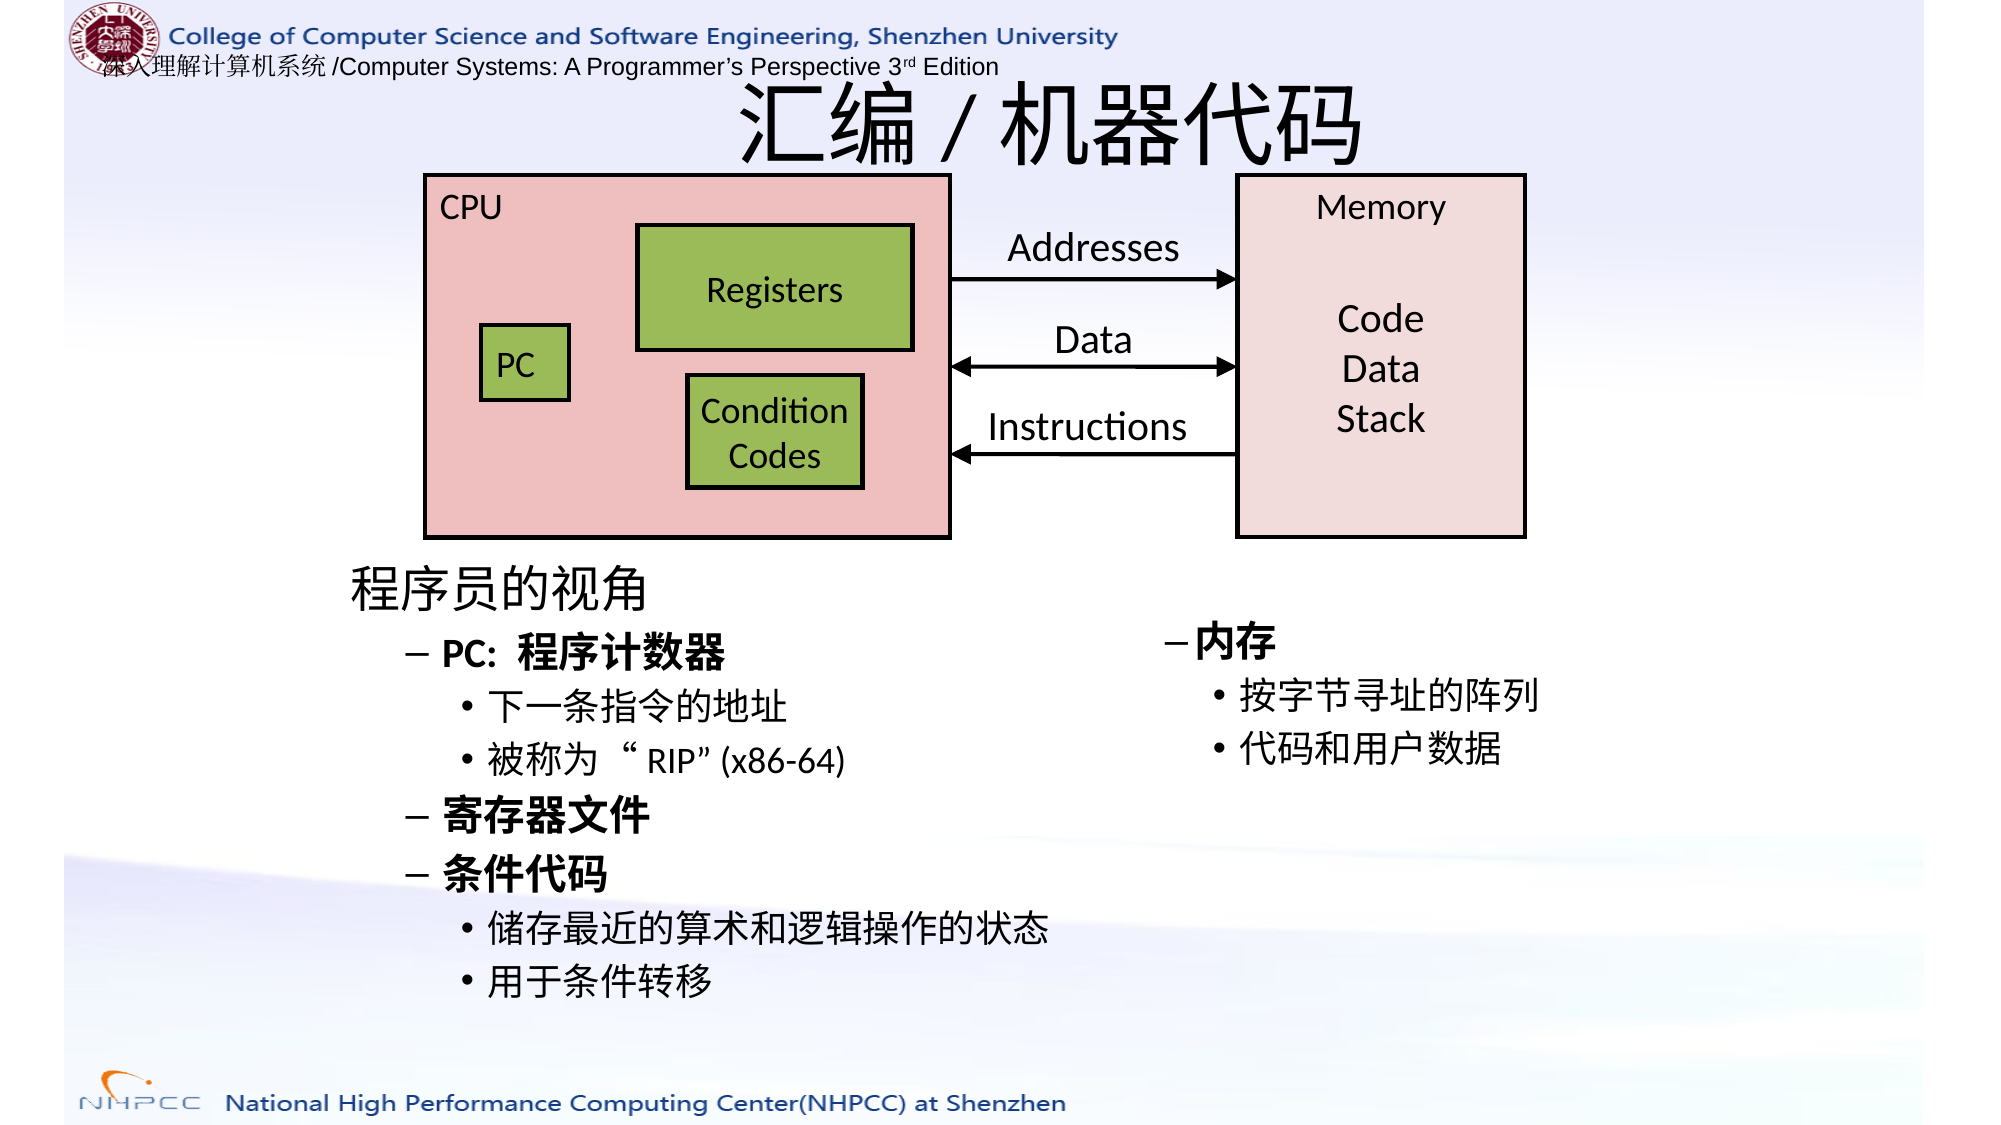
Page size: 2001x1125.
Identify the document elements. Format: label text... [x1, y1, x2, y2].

text_box [954, 369, 971, 377]
title 汇编/机器代码 [458, 75, 1644, 169]
text_box Data [949, 304, 1238, 369]
text_box Condition Codes [687, 375, 863, 488]
text_box Memory [1237, 174, 1525, 538]
text_box Addresses [949, 212, 1238, 277]
text_box Code Data Stack [1287, 283, 1475, 449]
text_box Instructions [950, 391, 1225, 457]
text_box [1216, 369, 1233, 378]
list 程序员的视角 PC: 程序计数器 下一条指令的地址 被称为“RIP” (x86-64) 寄存器文件 条件代码 储存最近的算术和逻辑操作的状态 用于条件转移 [335, 549, 1824, 1058]
text_box Registers [637, 224, 913, 350]
list 内存 按字节寻址的阵列 代码和用户数据 [1131, 607, 1725, 865]
picture [64, 0, 1924, 1125]
text_box CPU [424, 174, 950, 538]
text_box [955, 457, 971, 465]
text_box [949, 277, 1238, 290]
text_box PC [481, 324, 569, 400]
